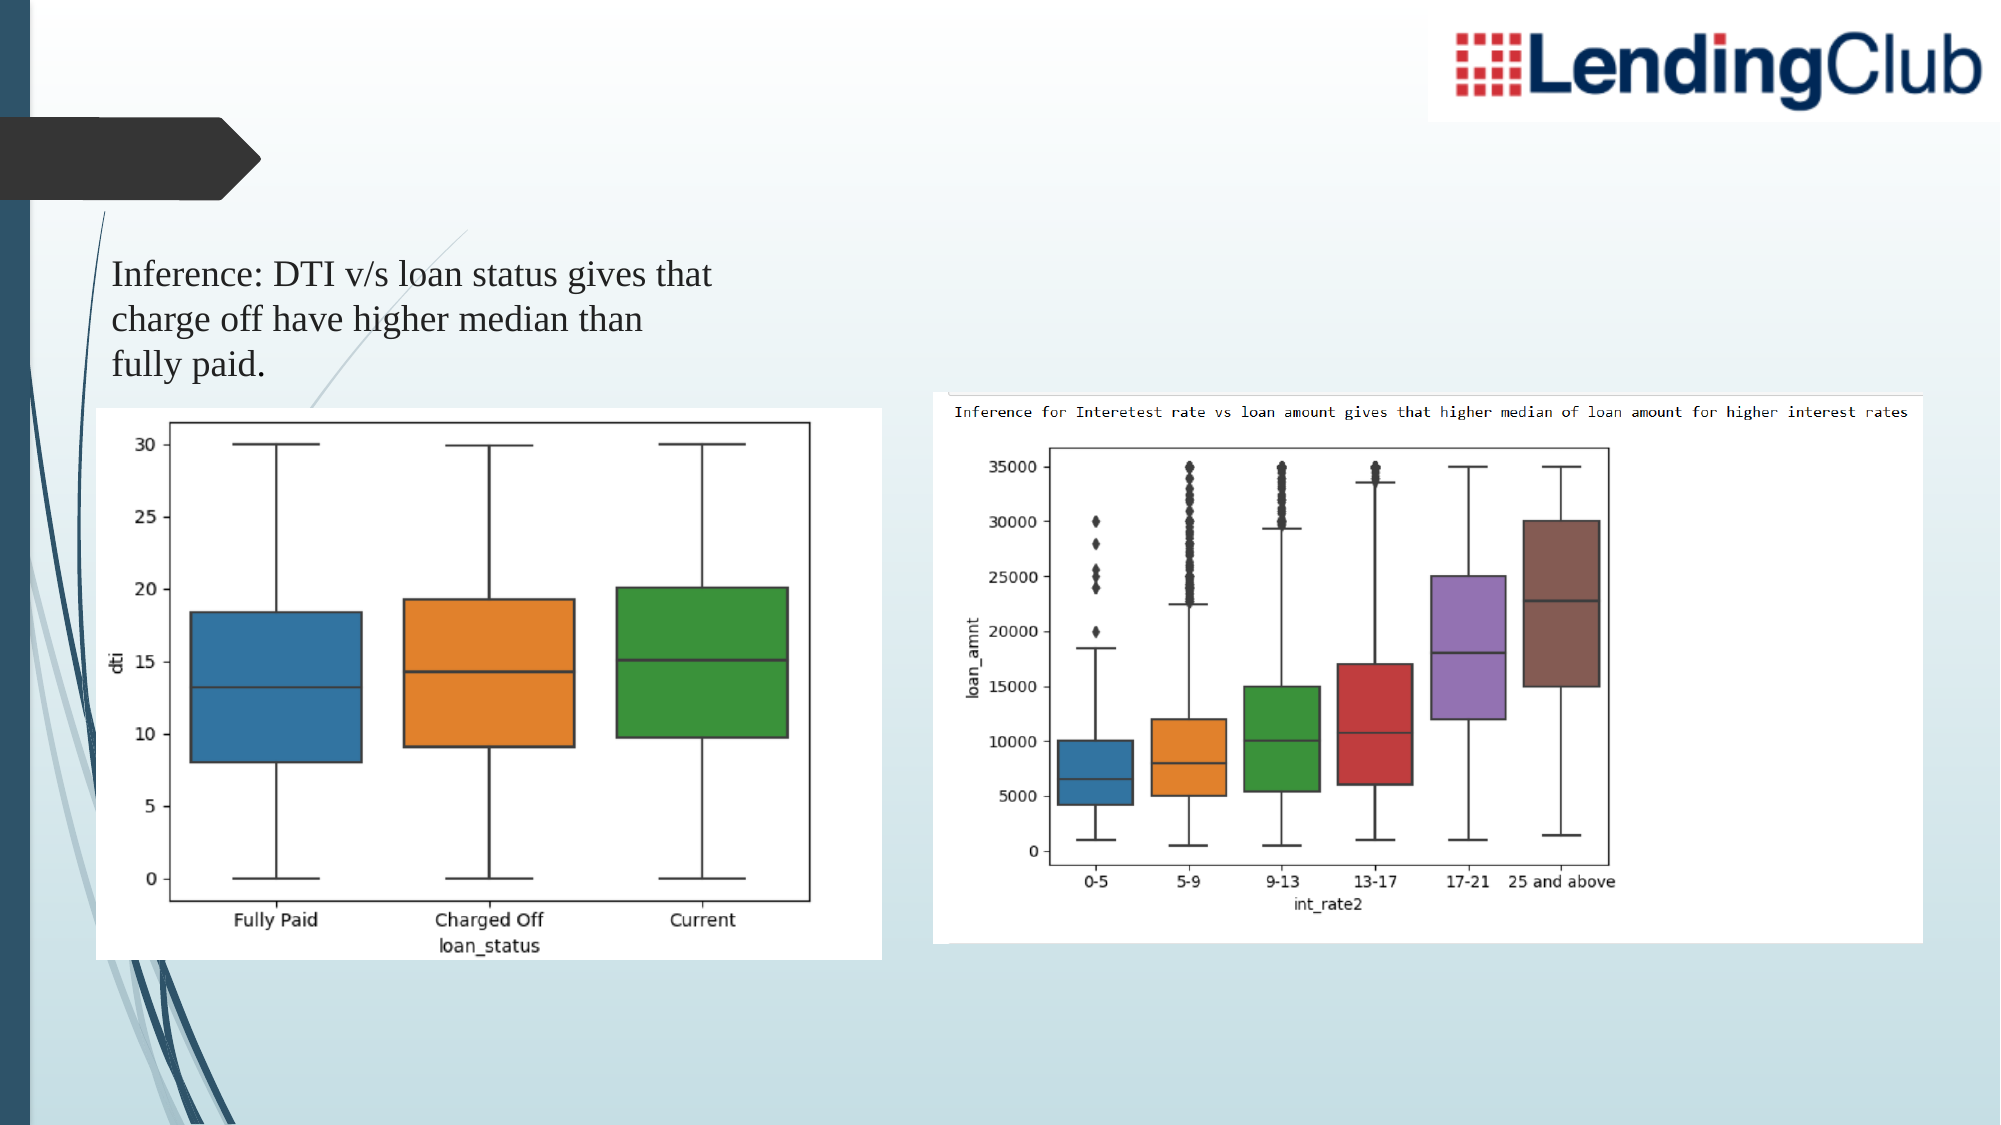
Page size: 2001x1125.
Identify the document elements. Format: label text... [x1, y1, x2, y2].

picture [1427, 8, 2000, 122]
text_box Inference: DTI v/s loan status gives that charge off have higher median than fully paid. [96, 241, 735, 392]
picture [96, 407, 882, 960]
picture [933, 391, 1923, 944]
